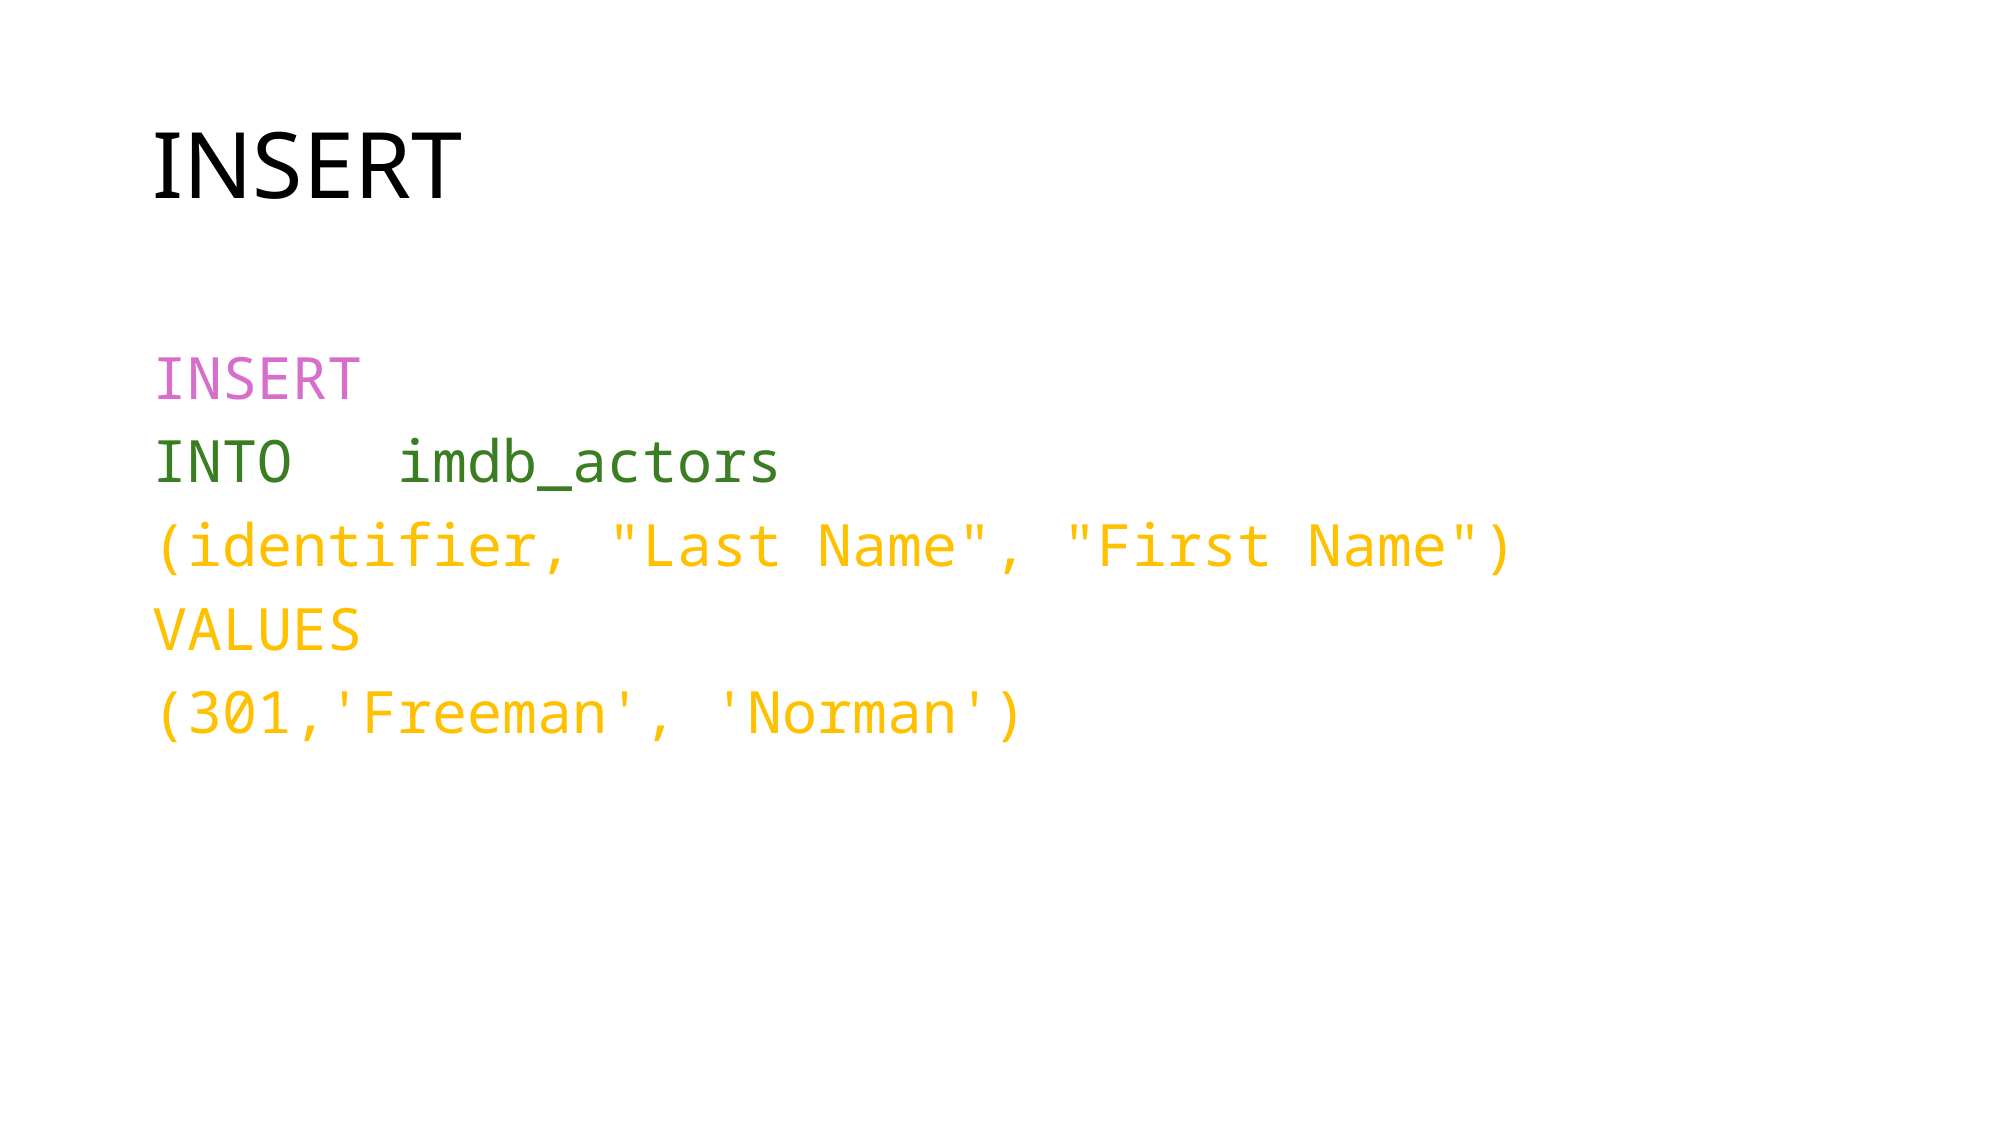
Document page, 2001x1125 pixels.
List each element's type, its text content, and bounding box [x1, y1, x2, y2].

title INSERT [137, 59, 1863, 278]
text_box INSERT INTO imdb_actors (identifier, "Last Name", "First Name") VALUES (301,'Freeman', 'Norman') [137, 341, 2000, 1104]
